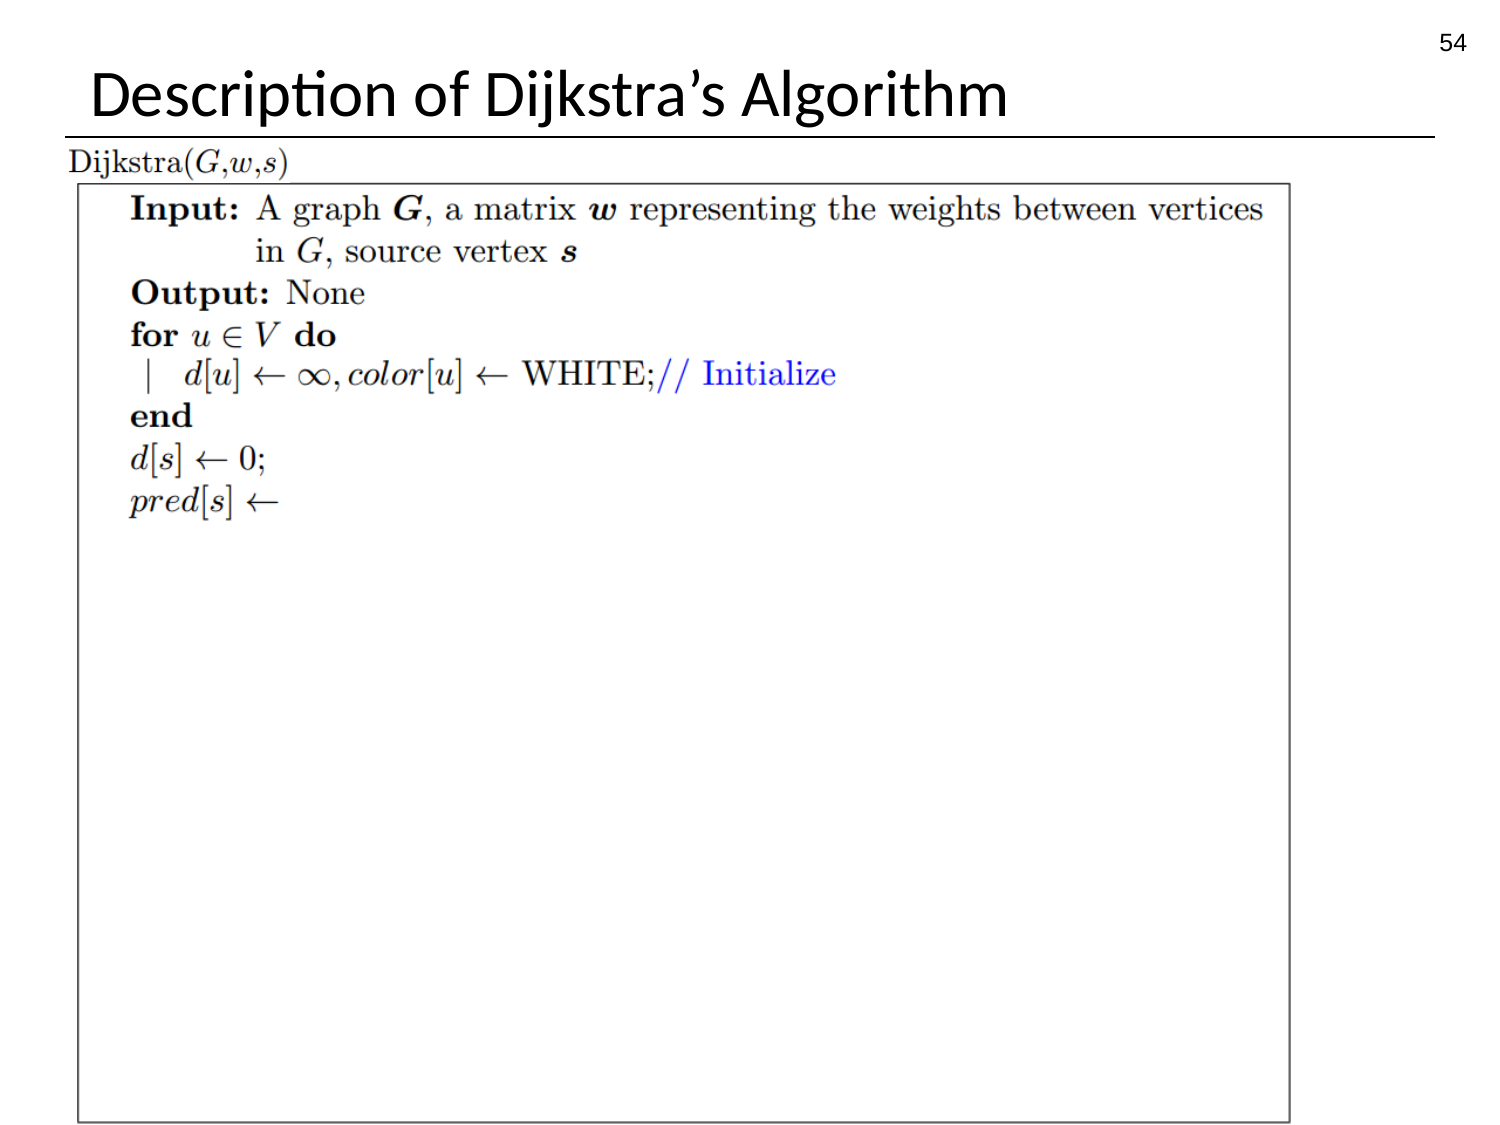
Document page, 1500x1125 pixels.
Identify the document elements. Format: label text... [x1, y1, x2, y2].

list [74, 180, 1292, 1125]
slide_number 54 [1131, 18, 1483, 62]
title Description of Dijkstra’s Algorithm [75, 20, 1425, 138]
picture [67, 145, 290, 184]
